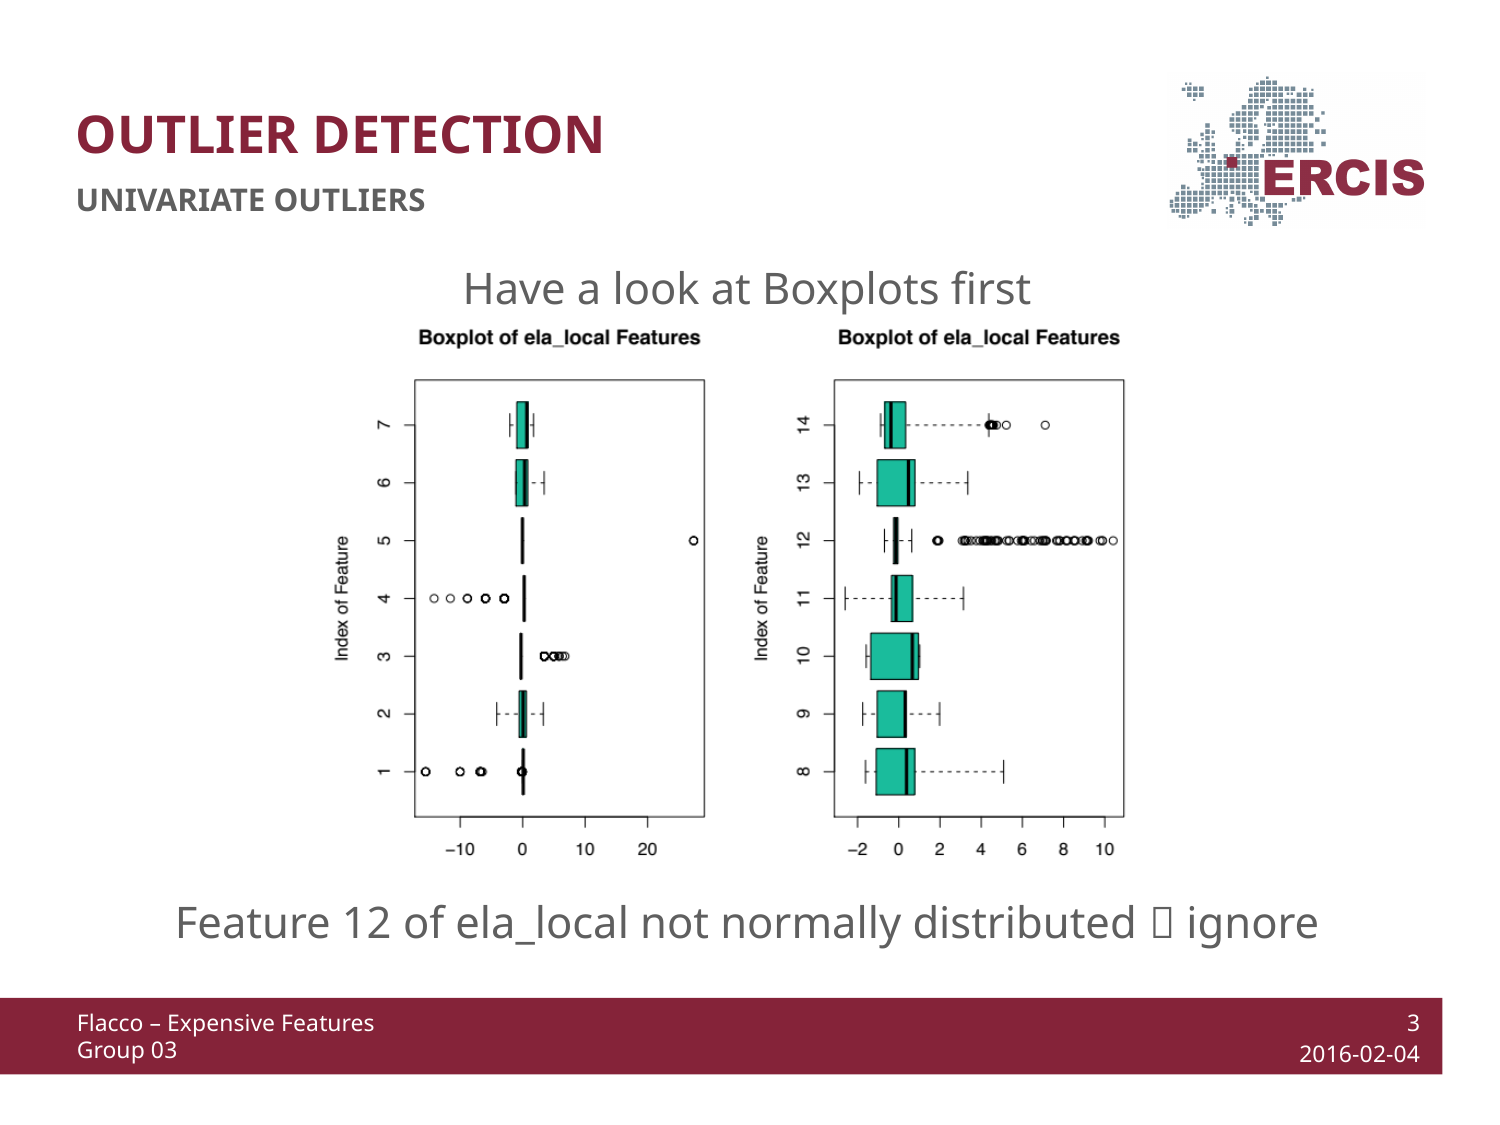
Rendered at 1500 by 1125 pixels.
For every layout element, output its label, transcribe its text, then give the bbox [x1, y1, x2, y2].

list Have a look at Boxplots first Feature 12 of ela_local not normally distributed  ignore [62, 253, 1433, 963]
list Univariate Outliers [60, 172, 1129, 220]
picture [328, 294, 1166, 922]
list Outlier Detection [60, 94, 1129, 172]
picture [1167, 72, 1426, 229]
